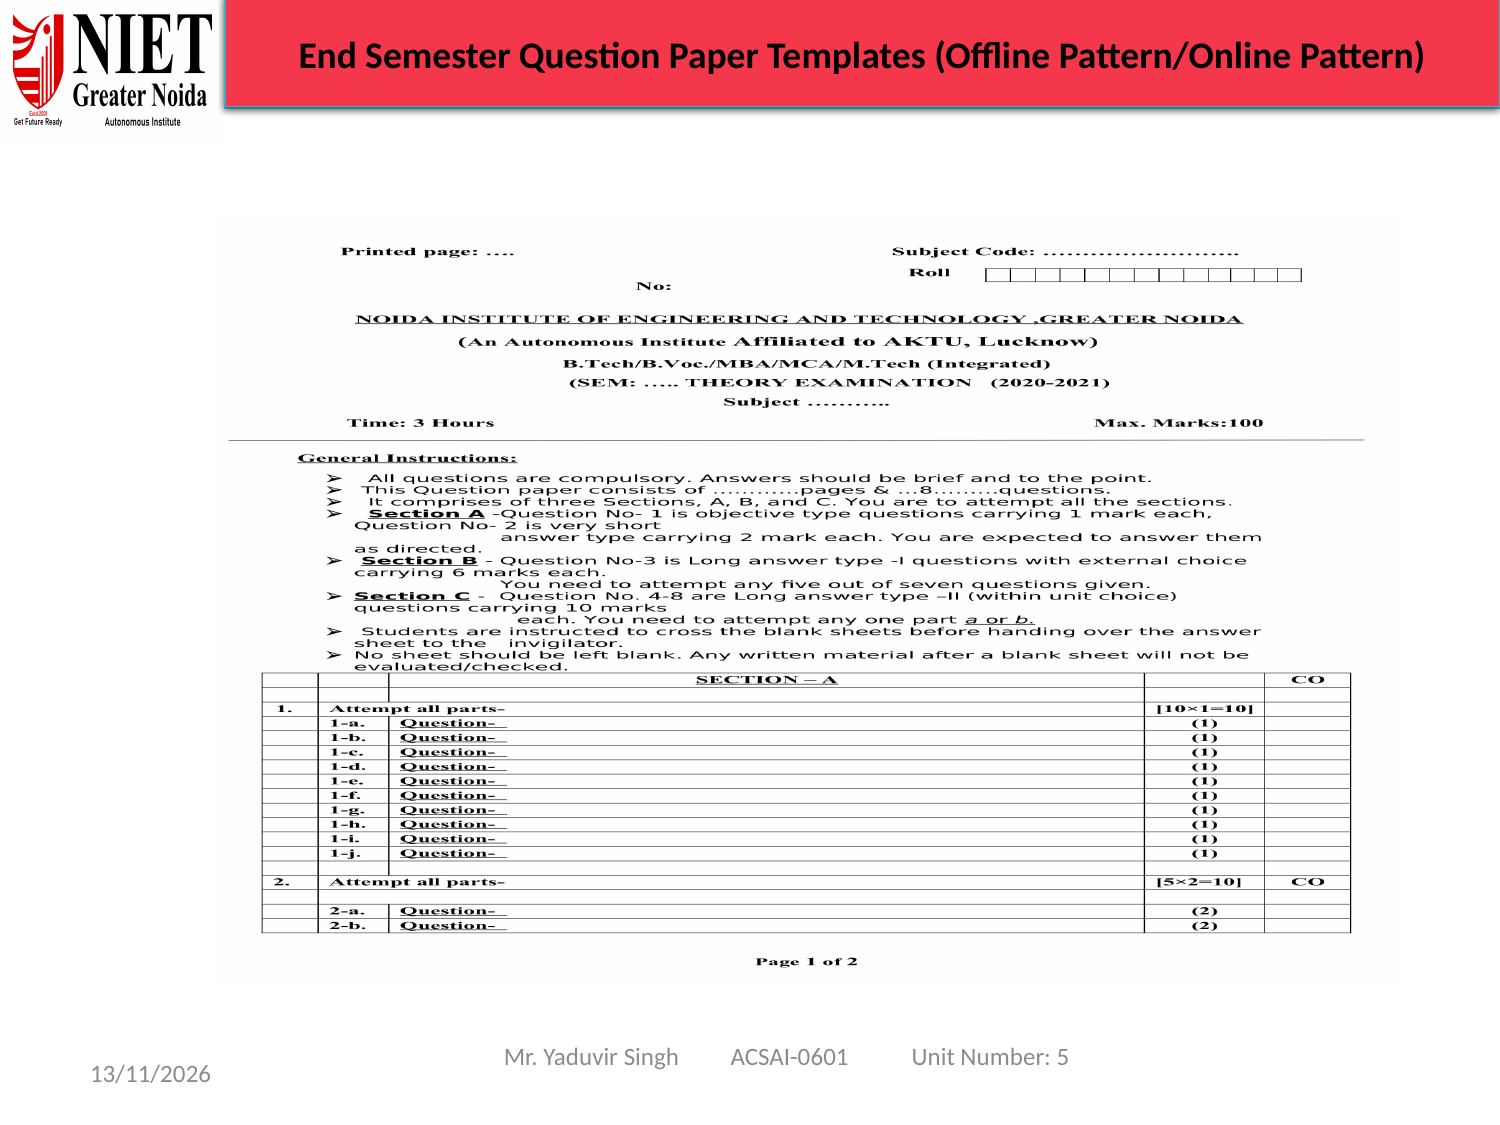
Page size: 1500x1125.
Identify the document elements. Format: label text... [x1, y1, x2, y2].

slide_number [75, 1042, 425, 1103]
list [212, 212, 1401, 987]
text_box End Semester Question Paper Templates (Offline Pattern/Online Pattern) [224, 0, 1500, 107]
footer Mr. Yaduvir Singh ACSAI-0601 Unit Number: 5 [375, 1025, 1200, 1085]
picture [0, 0, 225, 142]
